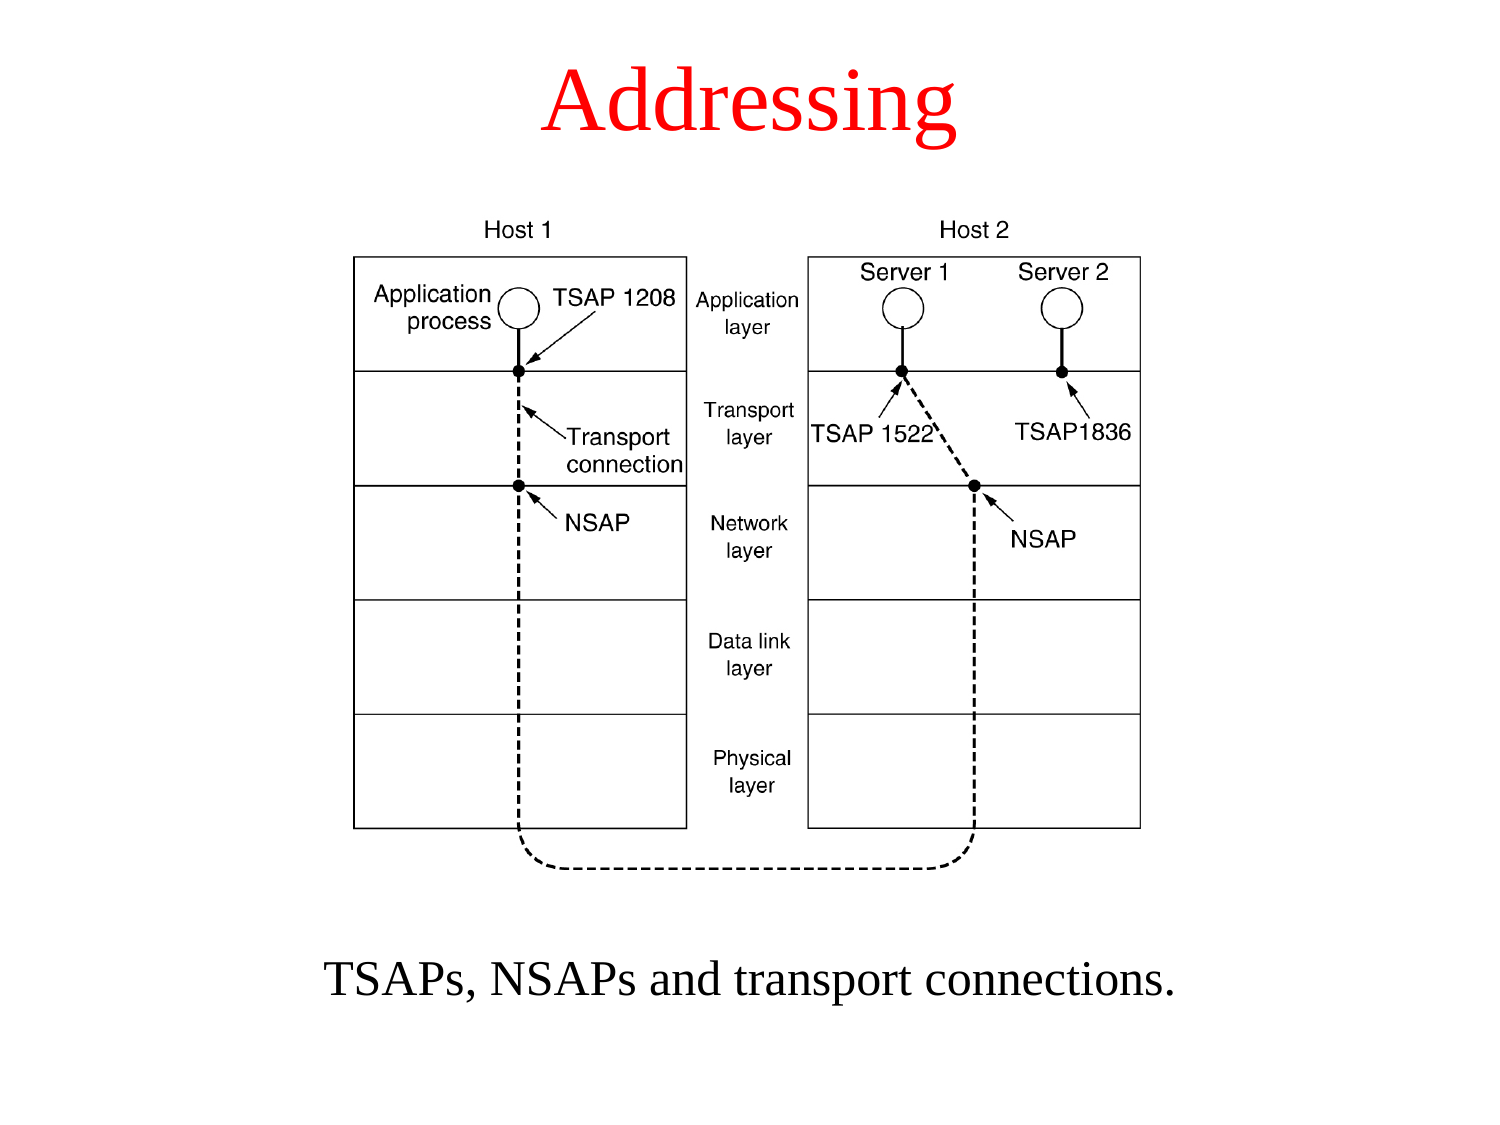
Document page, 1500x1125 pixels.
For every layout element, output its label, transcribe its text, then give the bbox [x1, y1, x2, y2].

list TSAPs, NSAPs and transport connections. [0, 937, 1500, 1075]
title Addressing [0, 0, 1500, 188]
picture [352, 215, 1141, 870]
